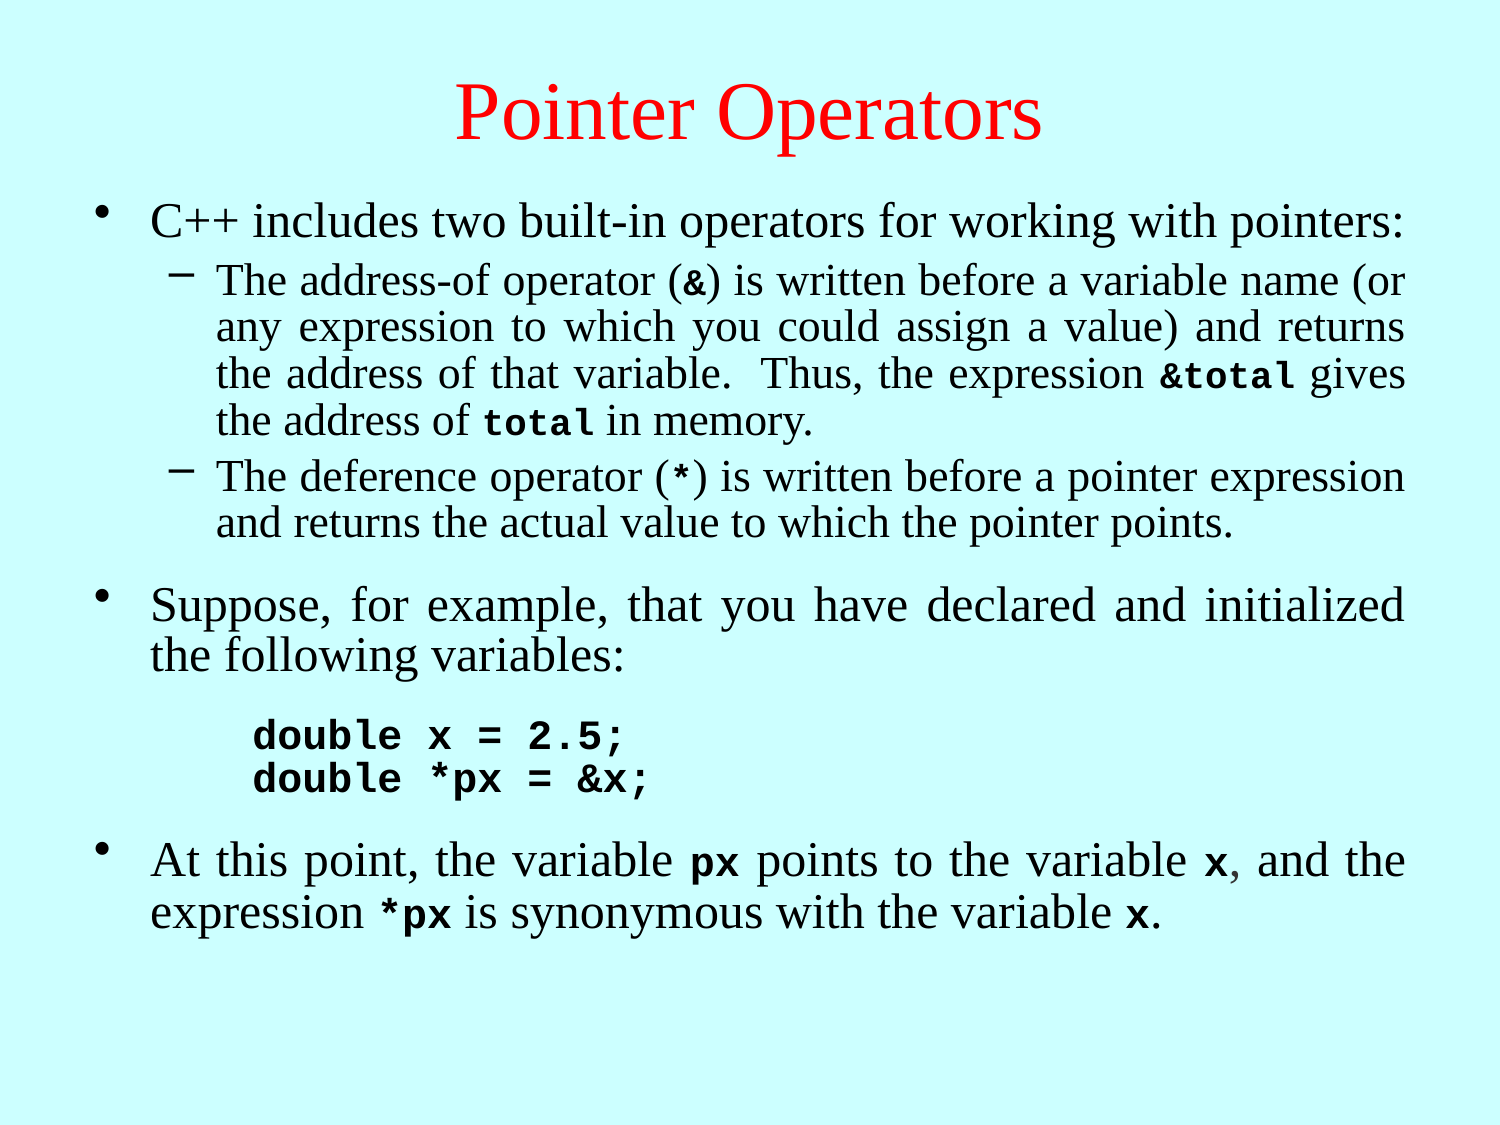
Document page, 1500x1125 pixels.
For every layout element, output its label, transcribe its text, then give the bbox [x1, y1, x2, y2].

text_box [78, 572, 1422, 809]
text_box At this point, the variable px points to the variable x, and the expression *px is synonymous with the variable x. [79, 824, 1421, 952]
title Pointer Operators [0, 12, 1500, 201]
text_box C++ includes two built-in operators for working with pointers: The address-of operator (&) is written before a variable name (or any expression to which you could assign a value) and returns the address of that variable. Thus, the expression &total gives the address of total in memory. The deference operator (*) is written before a pointer expression and returns the actual value to which the pointer points. [79, 189, 1421, 563]
